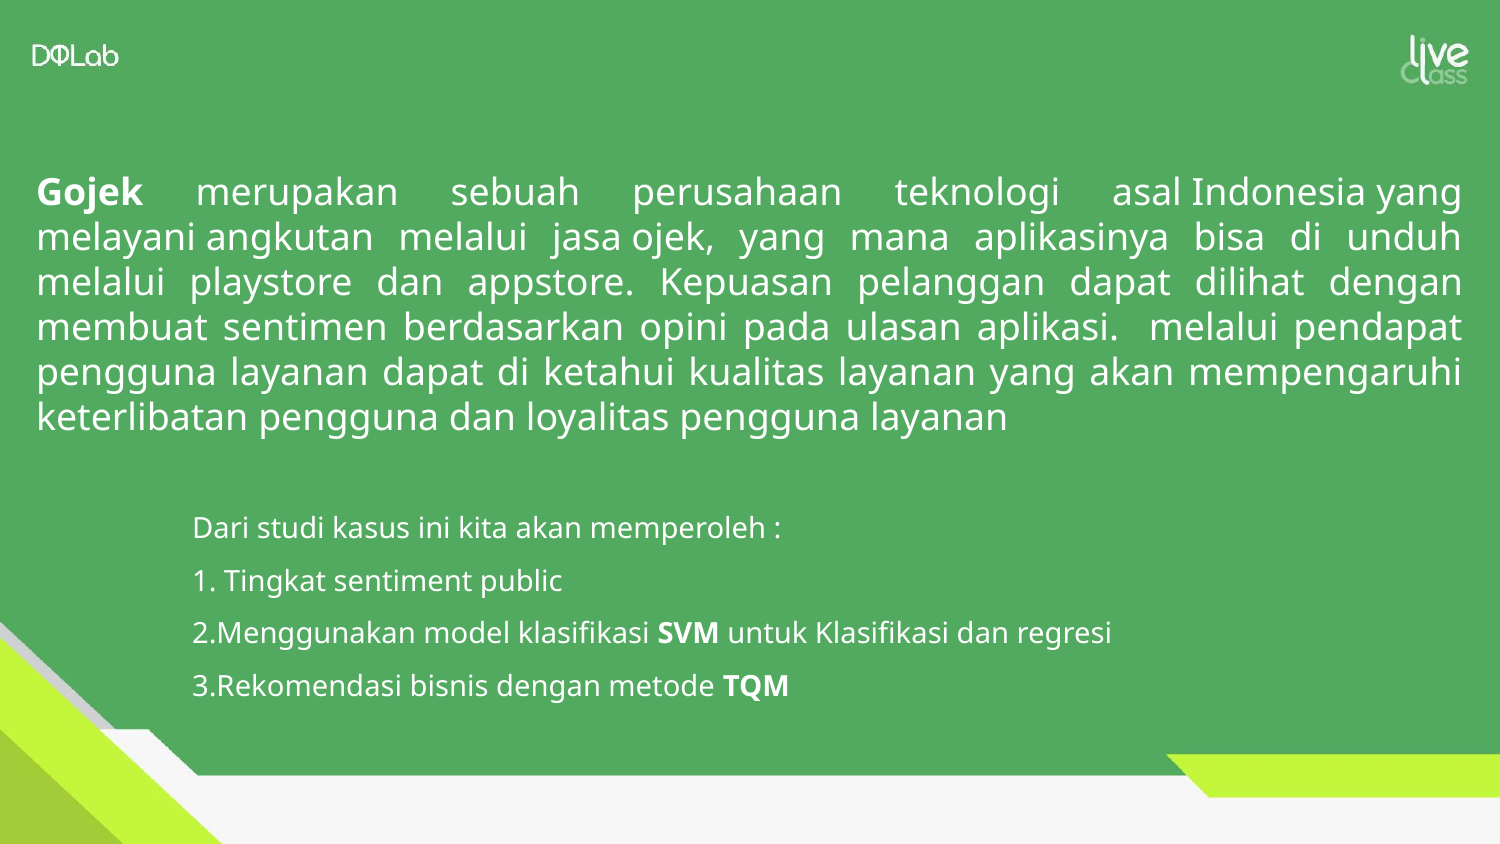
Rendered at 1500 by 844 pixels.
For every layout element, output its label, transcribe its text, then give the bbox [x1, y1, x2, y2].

text_box Gojek merupakan sebuah perusahaan teknologi asal Indonesia yang melayani angkutan melalui jasa ojek, yang mana aplikasinya bisa di unduh melalui playstore dan appstore. Kepuasan pelanggan dapat dilihat dengan membuat sentimen berdasarkan opini pada ulasan aplikasi. melalui pendapat pengguna layanan dapat di ketahui kualitas layanan yang akan mempengaruhi keterlibatan pengguna dan loyalitas pengguna layanan [21, 125, 1479, 482]
text_box Dari studi kasus ini kita akan memperoleh : 1. Tingkat sentiment public 2.Menggunakan model klasifikasi SVM untuk Klasifikasi dan regresi 3.Rekomendasi bisnis dengan metode TQM [177, 462, 1323, 732]
picture [0, 0, 1500, 844]
